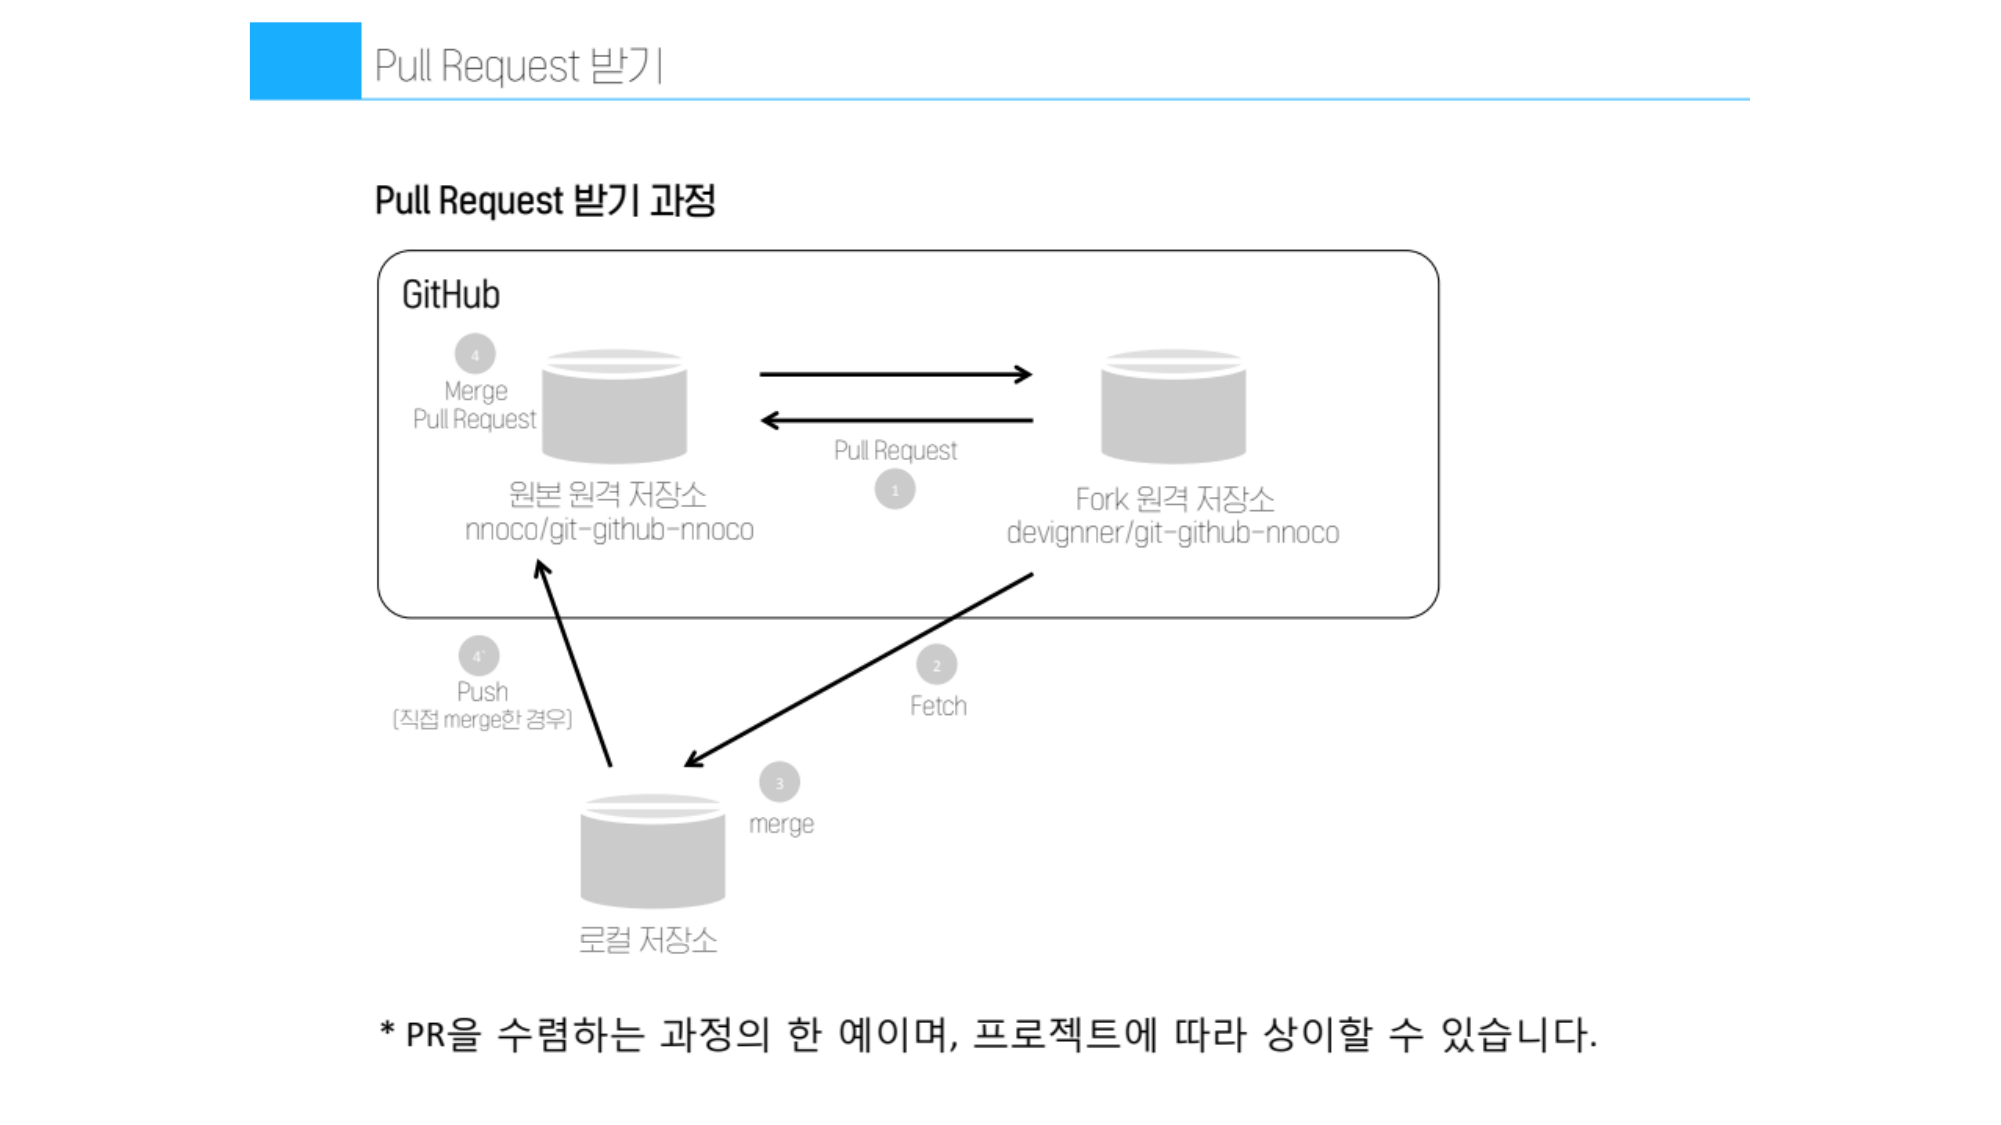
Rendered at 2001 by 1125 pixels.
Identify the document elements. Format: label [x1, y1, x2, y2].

picture [249, 0, 1750, 1125]
